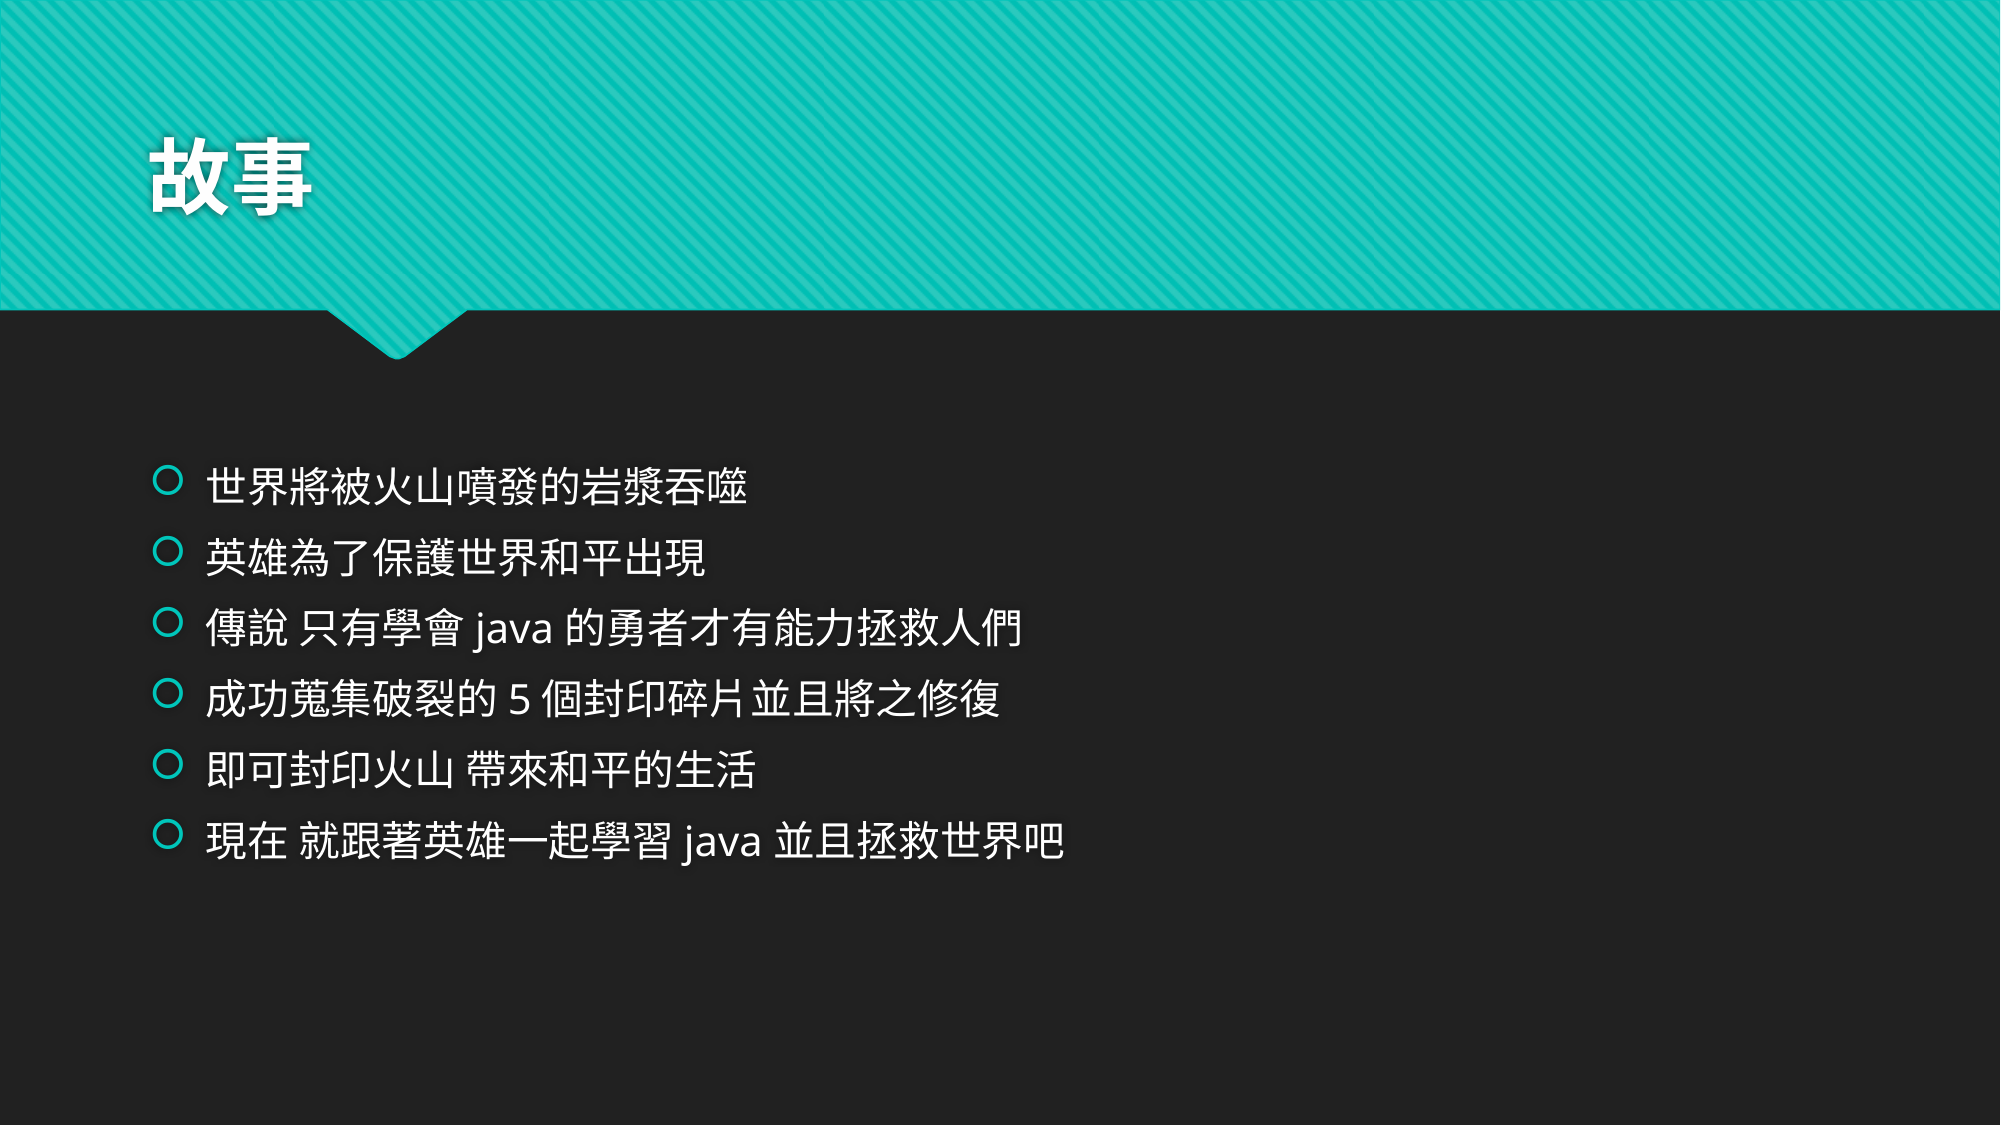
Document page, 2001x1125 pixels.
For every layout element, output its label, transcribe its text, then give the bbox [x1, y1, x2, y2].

list 世界將被火山噴發的岩漿吞噬 英雄為了保護世界和平出現 傳說 只有學會java的勇者才有能力拯救人們 成功蒐集破裂的5個封印碎片並且將之修復 即可封印火山 帶來和平的生活 現在 就跟著英雄一起學習java並且拯救世界吧 [134, 364, 1866, 962]
title 故事 [132, 73, 1868, 233]
